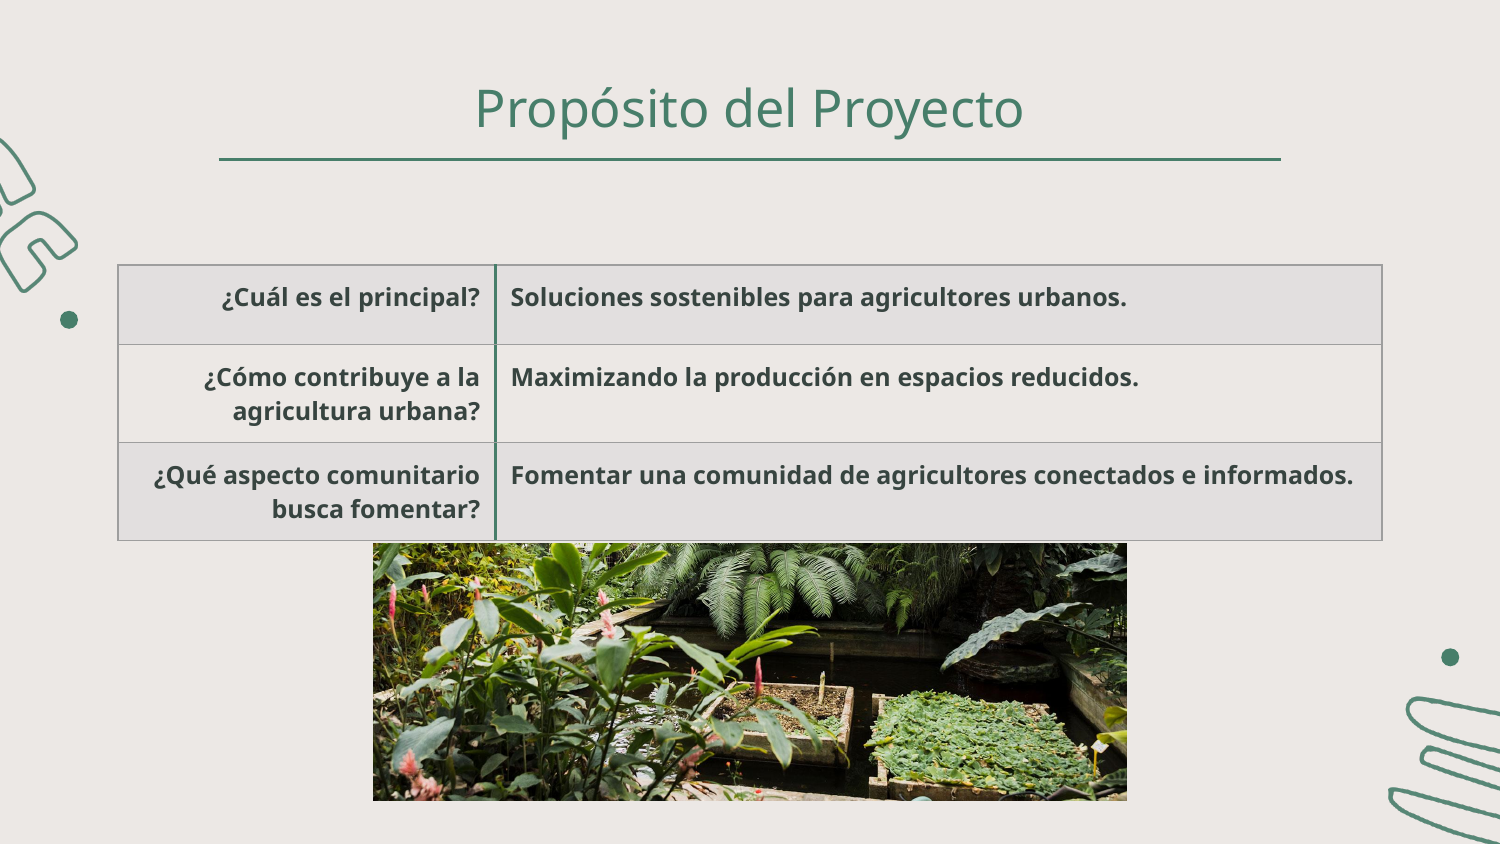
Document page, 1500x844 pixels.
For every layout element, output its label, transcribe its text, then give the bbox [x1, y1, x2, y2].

table_cell ¿Qué aspecto comunitario busca fomentar? [119, 443, 494, 540]
table_cell Fomentar una comunidad de agricultores conectados e informados. [497, 443, 1381, 540]
table_cell Maximizando la producción en espacios reducidos. [497, 345, 1381, 442]
picture [1388, 696, 1500, 844]
title Propósito del Proyecto [118, 60, 1382, 150]
table_header ¿Cuál es el principal? [119, 266, 494, 344]
table_header Soluciones sostenibles para agricultores urbanos. [497, 266, 1381, 344]
picture [0, 135, 78, 293]
table_cell ¿Cómo contribuye a la agricultura urbana? [119, 345, 494, 442]
picture [372, 542, 1128, 801]
